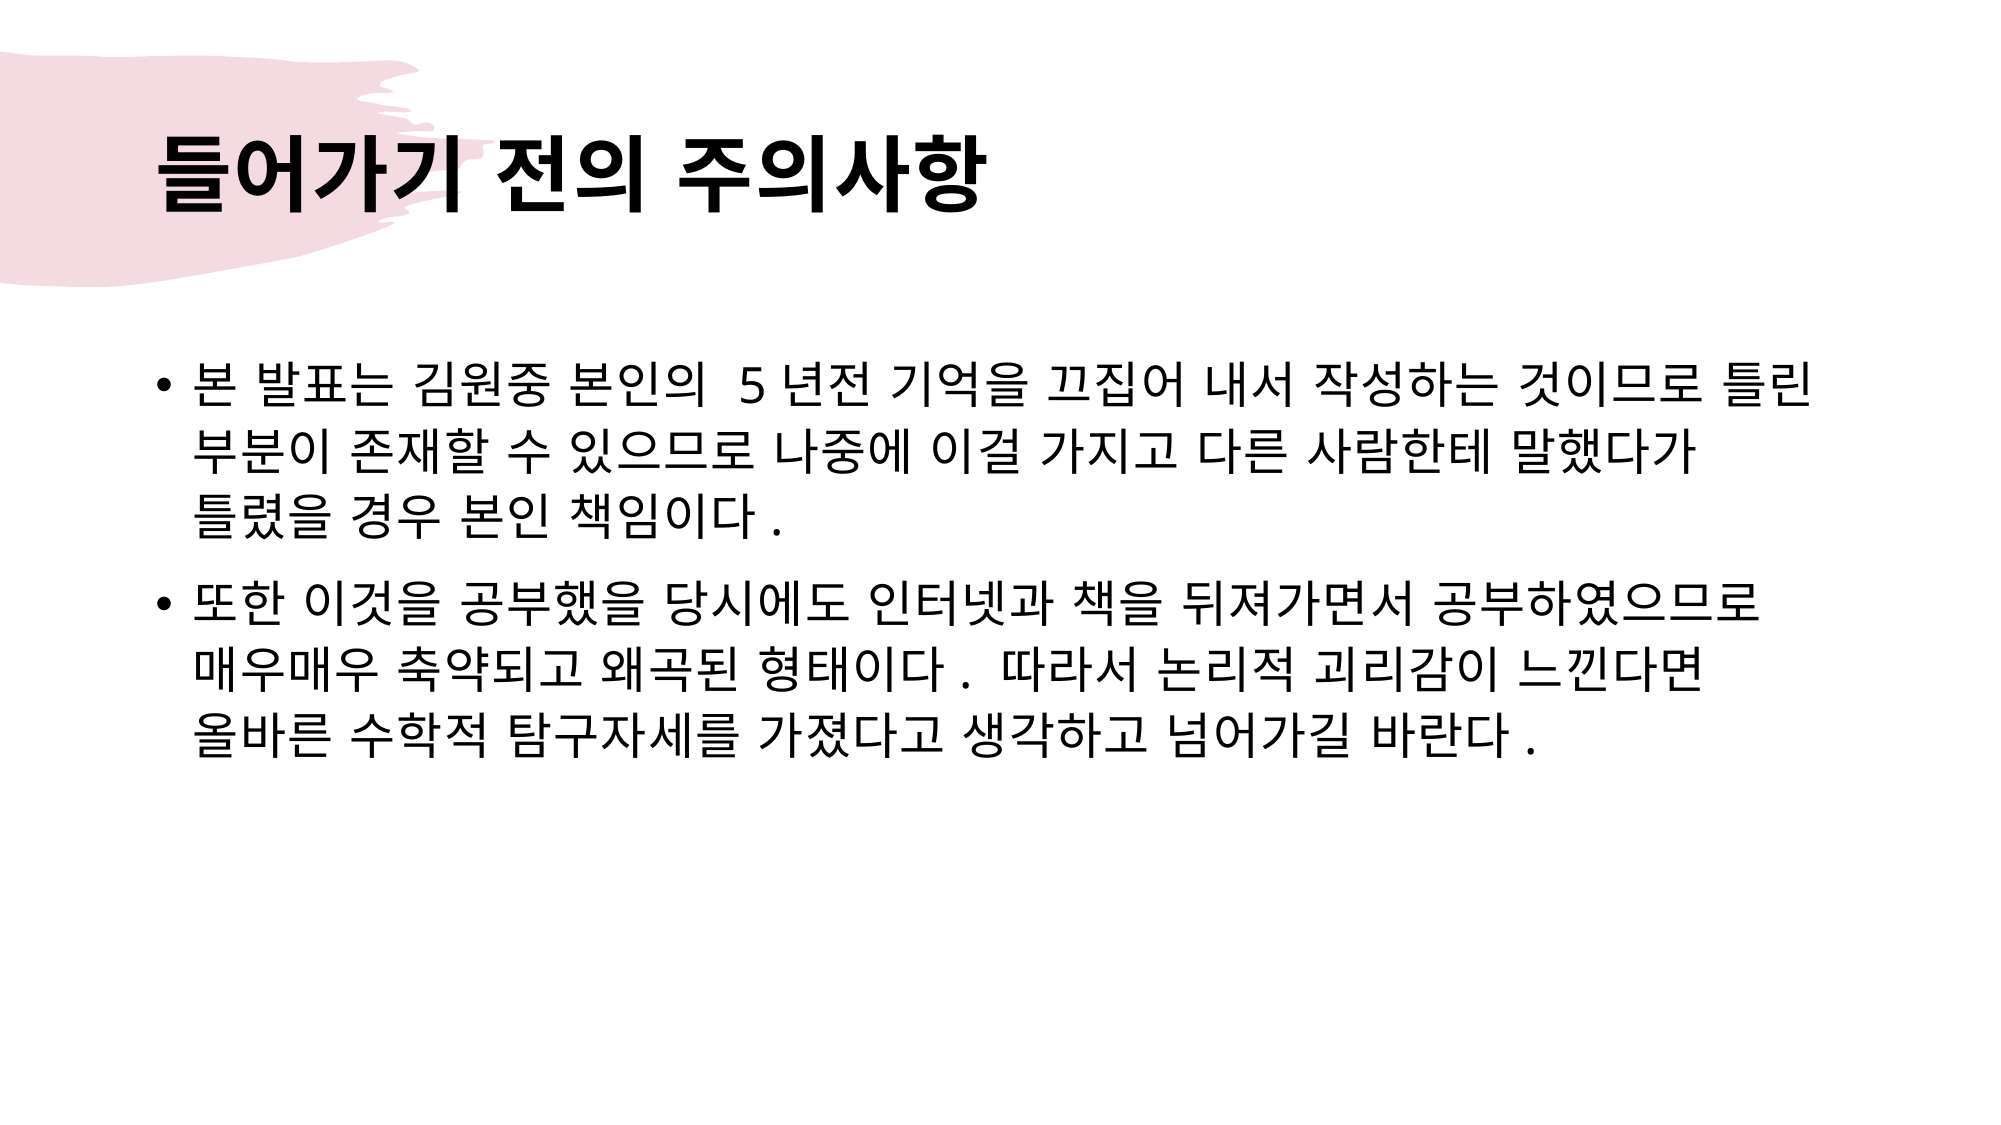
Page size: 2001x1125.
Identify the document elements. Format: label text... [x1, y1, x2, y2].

list 본 발표는 김원중 본인의 5년전 기억을 끄집어 내서 작성하는 것이므로 틀린 부분이 존재할 수 있으므로 나중에 이걸 가지고 다른 사람한테 말했다가 틀렸을 경우 본인 책임이다. 또한 이것을 공부했을 당시에도 인터넷과 책을 뒤져가면서 공부하였으므로 매우매우 축약되고 왜곡된 형태이다. 따라서 논리적 괴리감이 느낀다면 올바른 수학적 탐구자세를 가졌다고 생각하고 넘어가길 바란다. [137, 329, 1863, 1013]
title 들어가기 전의 주의사항 [137, 59, 1863, 278]
